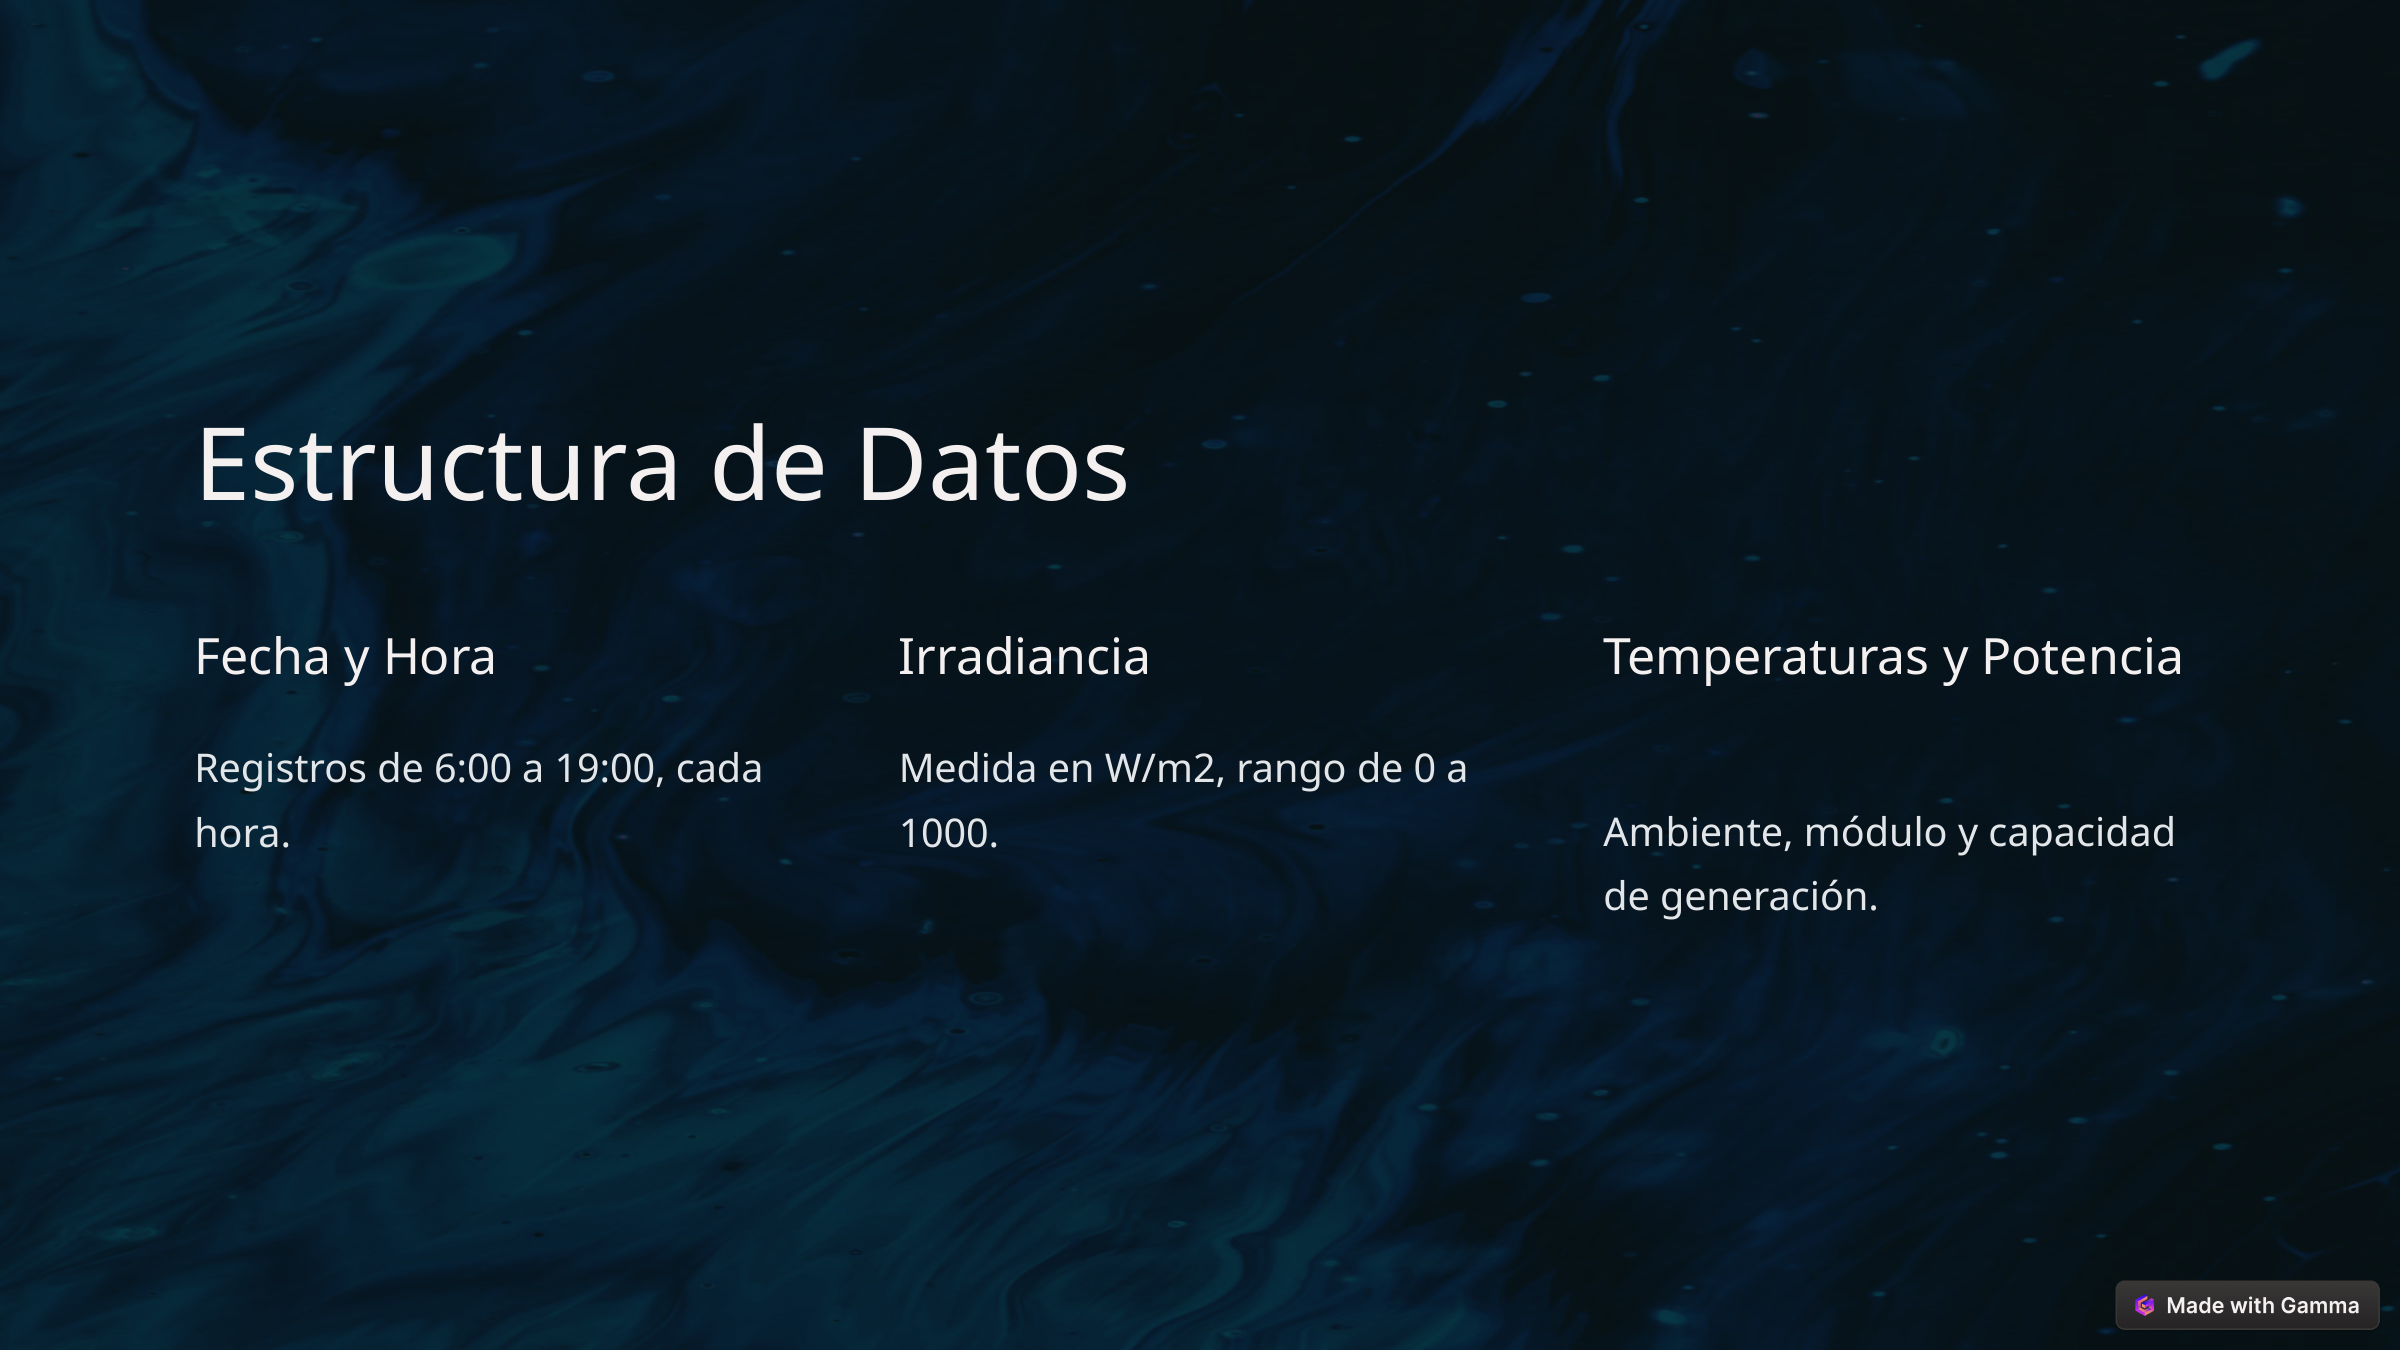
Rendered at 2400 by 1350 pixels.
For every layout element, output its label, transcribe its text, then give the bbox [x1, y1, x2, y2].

text_box Registros de 6:00 a 19:00, cada hora. [194, 726, 799, 856]
picture [0, 0, 2400, 1350]
text_box Fecha y Hora [194, 622, 701, 686]
text_box Estructura de Datos [194, 394, 1207, 521]
text_box Irradiancia [898, 622, 1405, 686]
text_box Medida en W/m2, rango de 0 a 1000. [898, 726, 1504, 856]
text_box Ambiente, módulo y capacidad de generación. [1603, 789, 2208, 919]
text_box Temperaturas y Potencia [1603, 622, 2208, 749]
